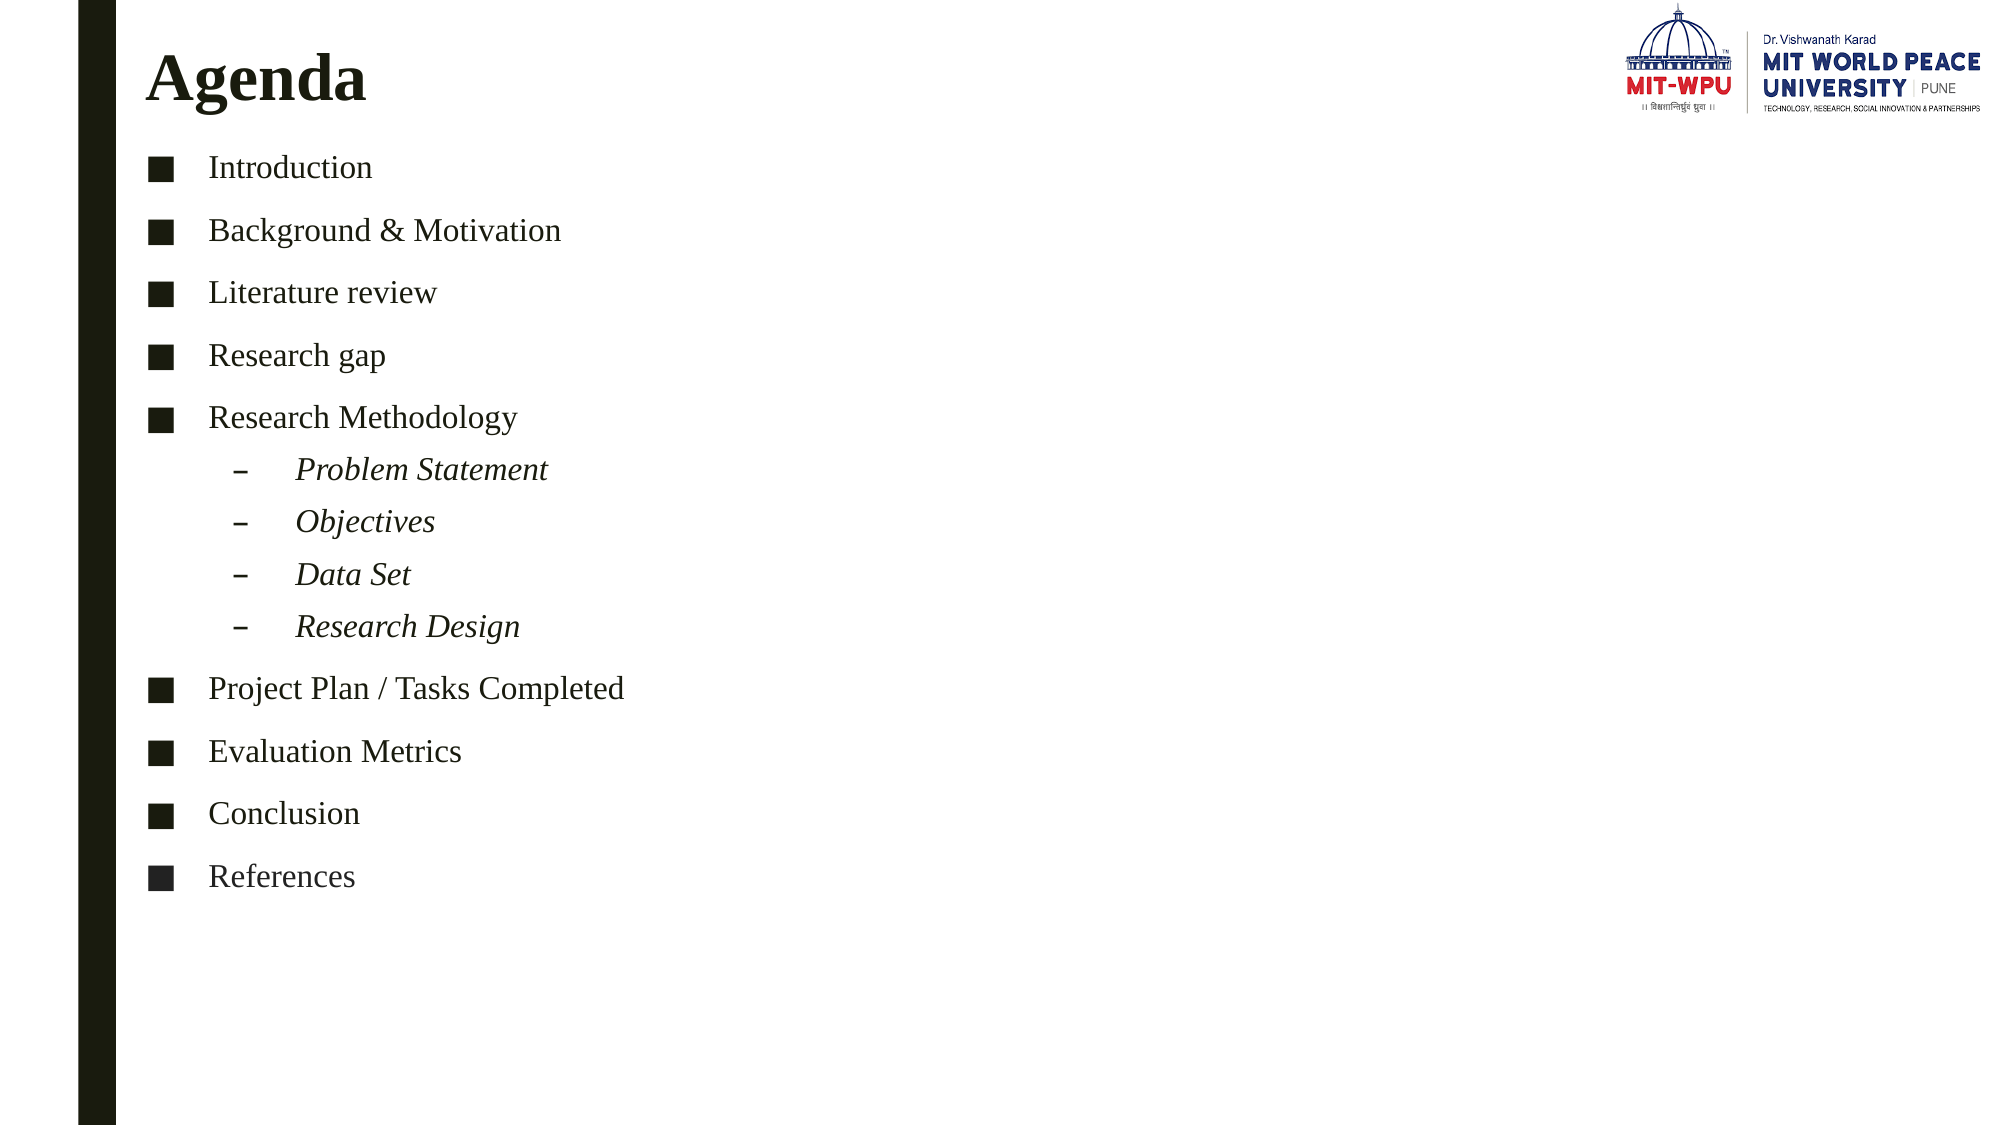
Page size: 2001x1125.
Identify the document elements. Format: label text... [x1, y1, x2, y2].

picture [1615, 0, 1989, 123]
title Agenda [130, 34, 1615, 123]
list Introduction Background & Motivation Literature review Research gap Research Methodology Problem Statement Objectives Data Set Research Design Project Plan / Tasks Completed Evaluation Metrics Conclusion References [130, 141, 1791, 1014]
